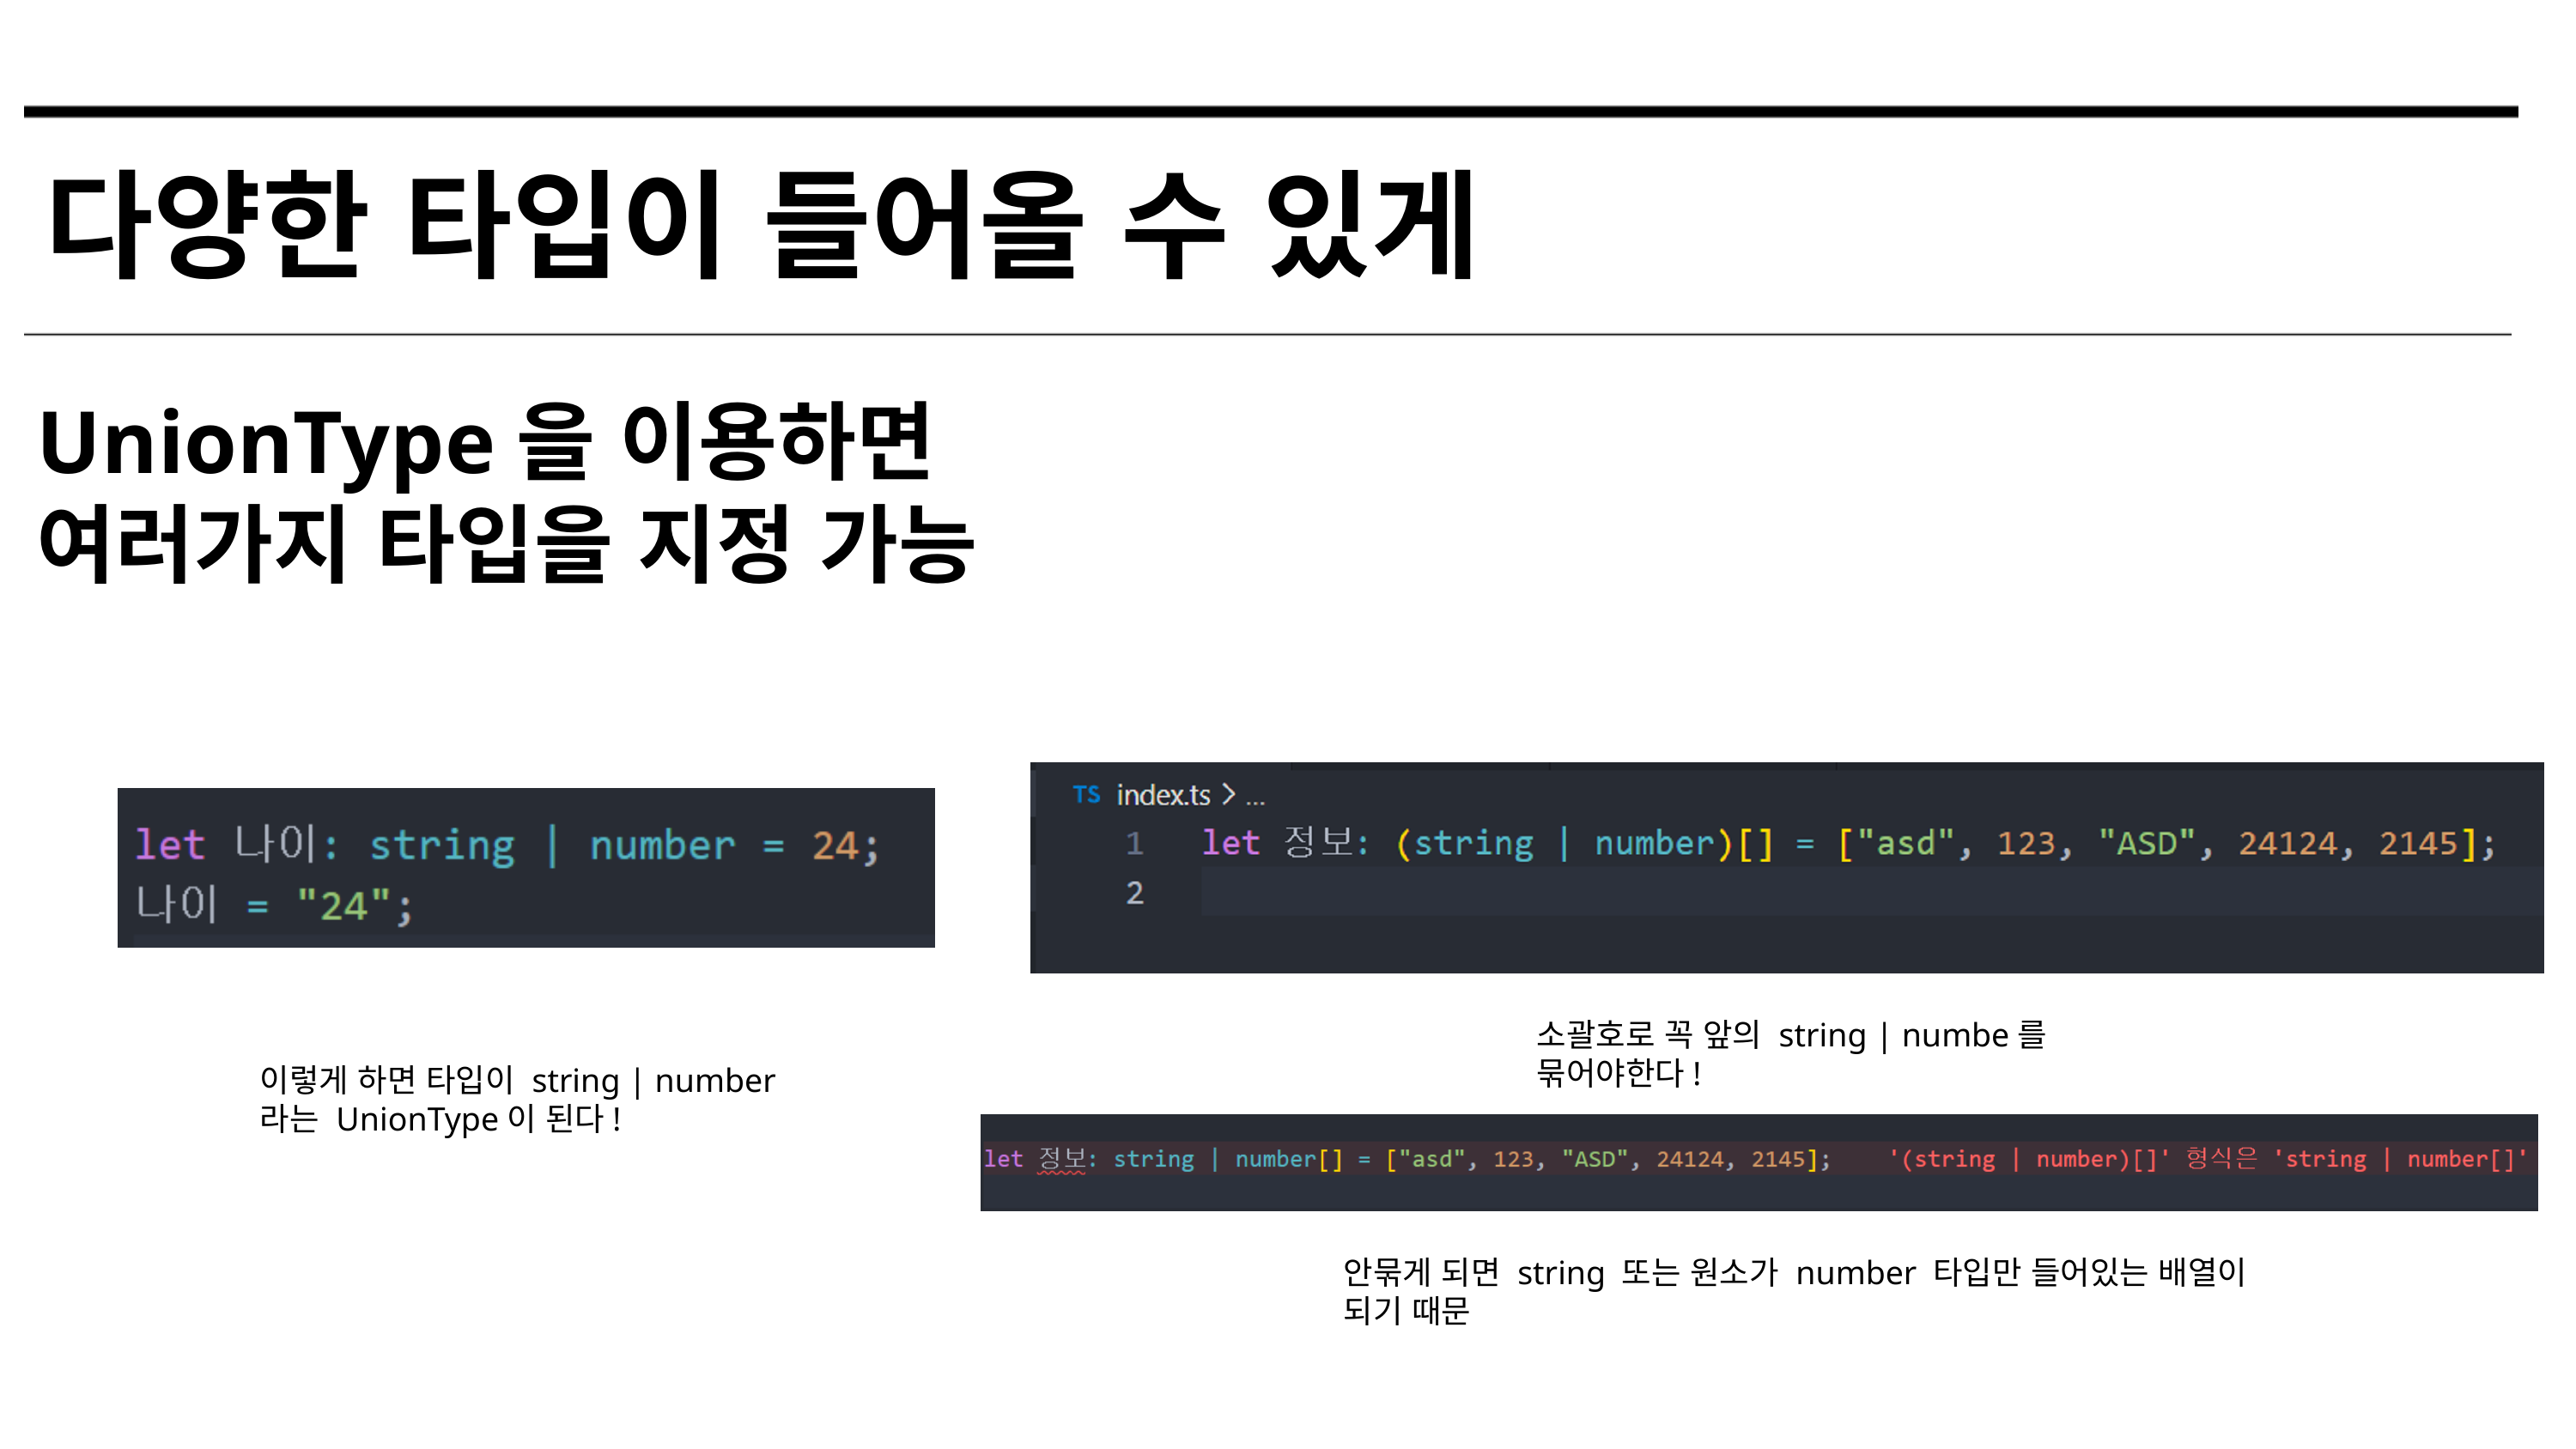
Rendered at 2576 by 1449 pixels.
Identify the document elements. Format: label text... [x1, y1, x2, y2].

text_box 안묶게 되면 string 또는 원소가 number 타입만 들어있는 배열이 되기 때문 [1330, 1246, 2297, 1337]
text_box 다양한 타입이 들어올 수 있게 [32, 144, 2008, 300]
text_box 이렇게 하면 타입이 string | number 라는 UnionType이 된다! [247, 1053, 817, 1144]
text_box 소괄호로 꼭 앞의 string | numbe를 묶어야한다! [1523, 1008, 2104, 1099]
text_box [24, 331, 2512, 338]
picture [1030, 762, 2544, 973]
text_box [23, 89, 2519, 135]
picture [118, 788, 936, 948]
text_box UnionType을 이용하면 여러가지 타입을 지정 가능 [24, 380, 1235, 639]
picture [981, 1114, 2538, 1212]
